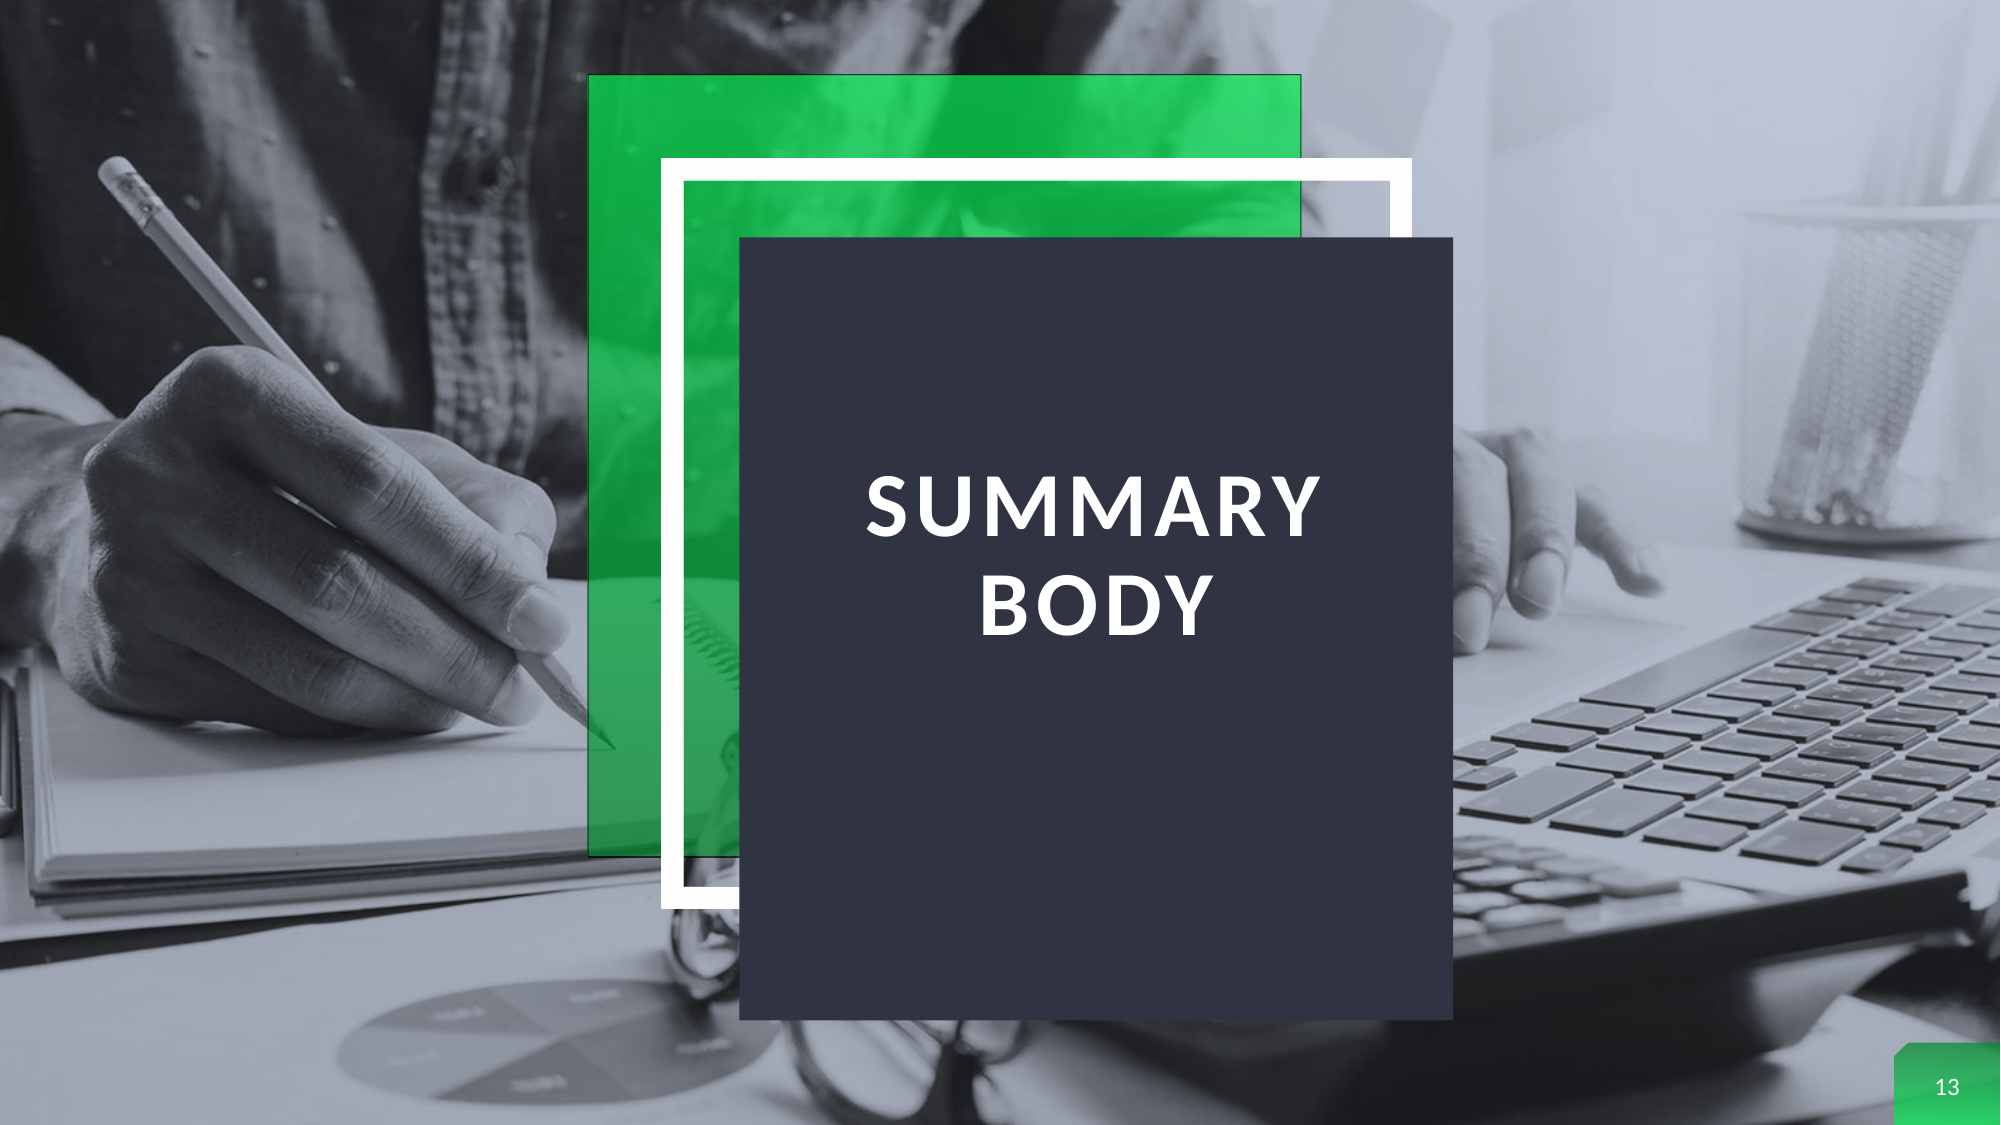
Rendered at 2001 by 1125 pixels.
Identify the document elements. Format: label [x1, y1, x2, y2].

picture [0, 0, 2000, 1125]
text_box [587, 73, 1454, 1021]
